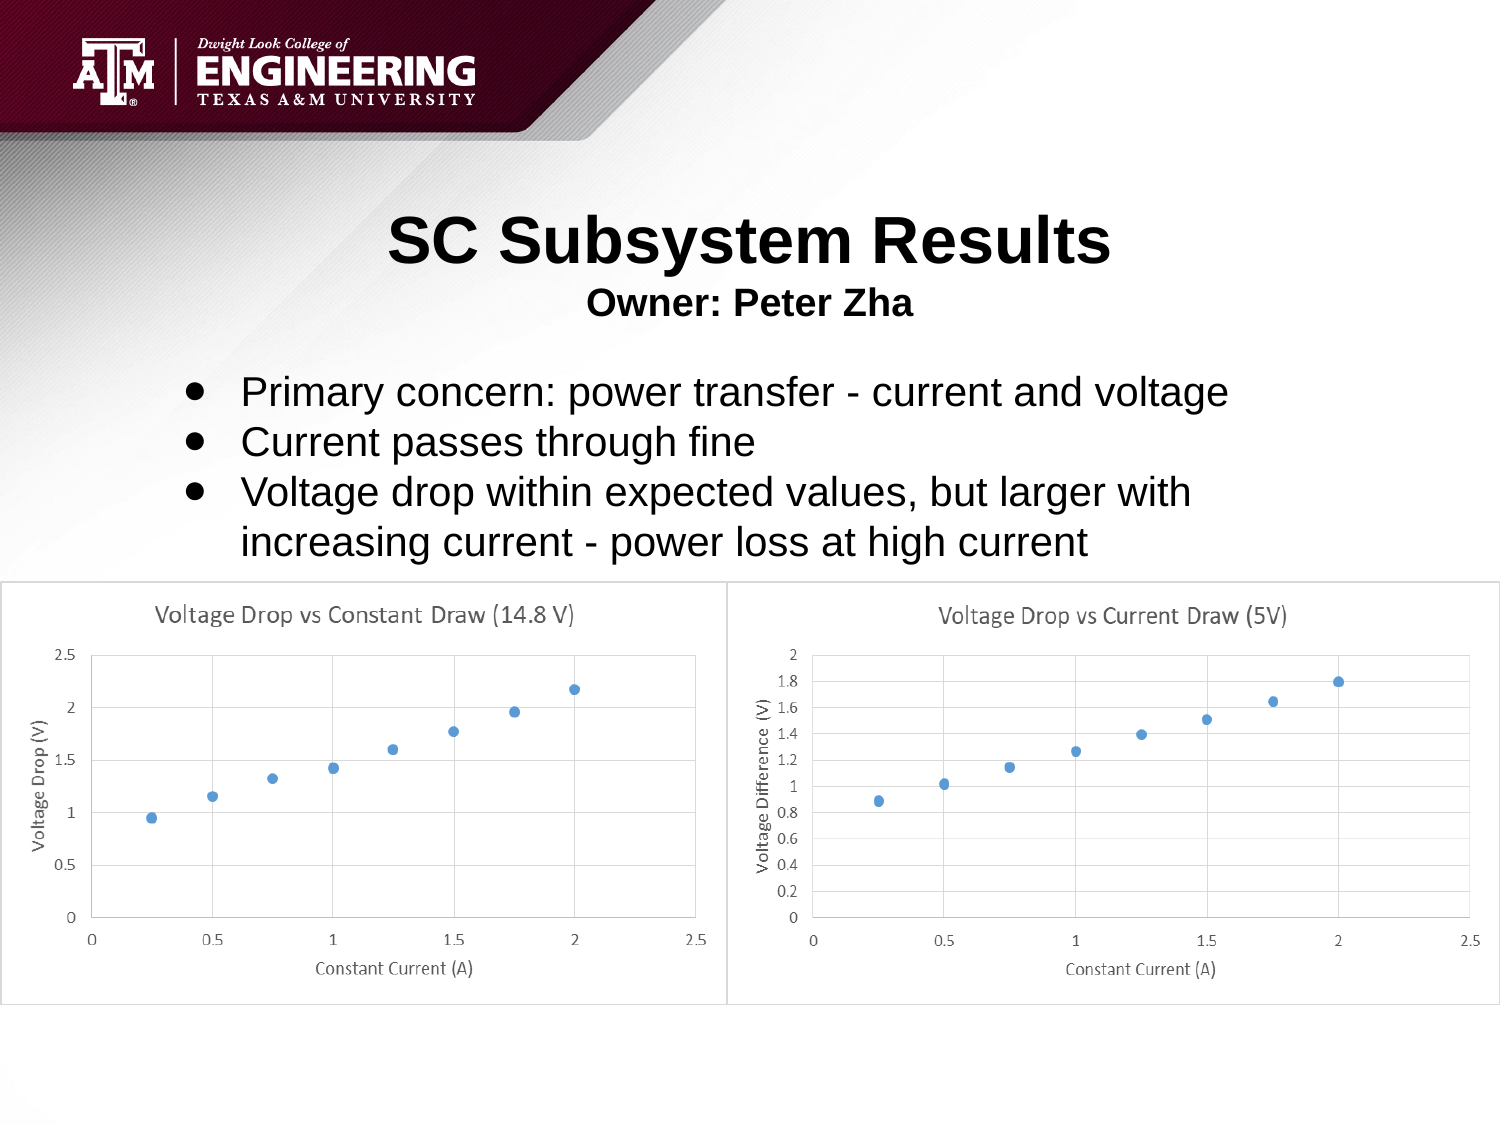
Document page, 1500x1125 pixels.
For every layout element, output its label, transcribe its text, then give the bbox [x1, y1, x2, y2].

title SC Subsystem Results Owner: Peter Zha [75, 172, 1425, 350]
picture [0, 0, 1500, 1125]
text_box Primary concern: power transfer - current and voltage Current passes through fine Voltage drop within expected values, but larger with increasing current - power loss at high current [150, 349, 1350, 580]
